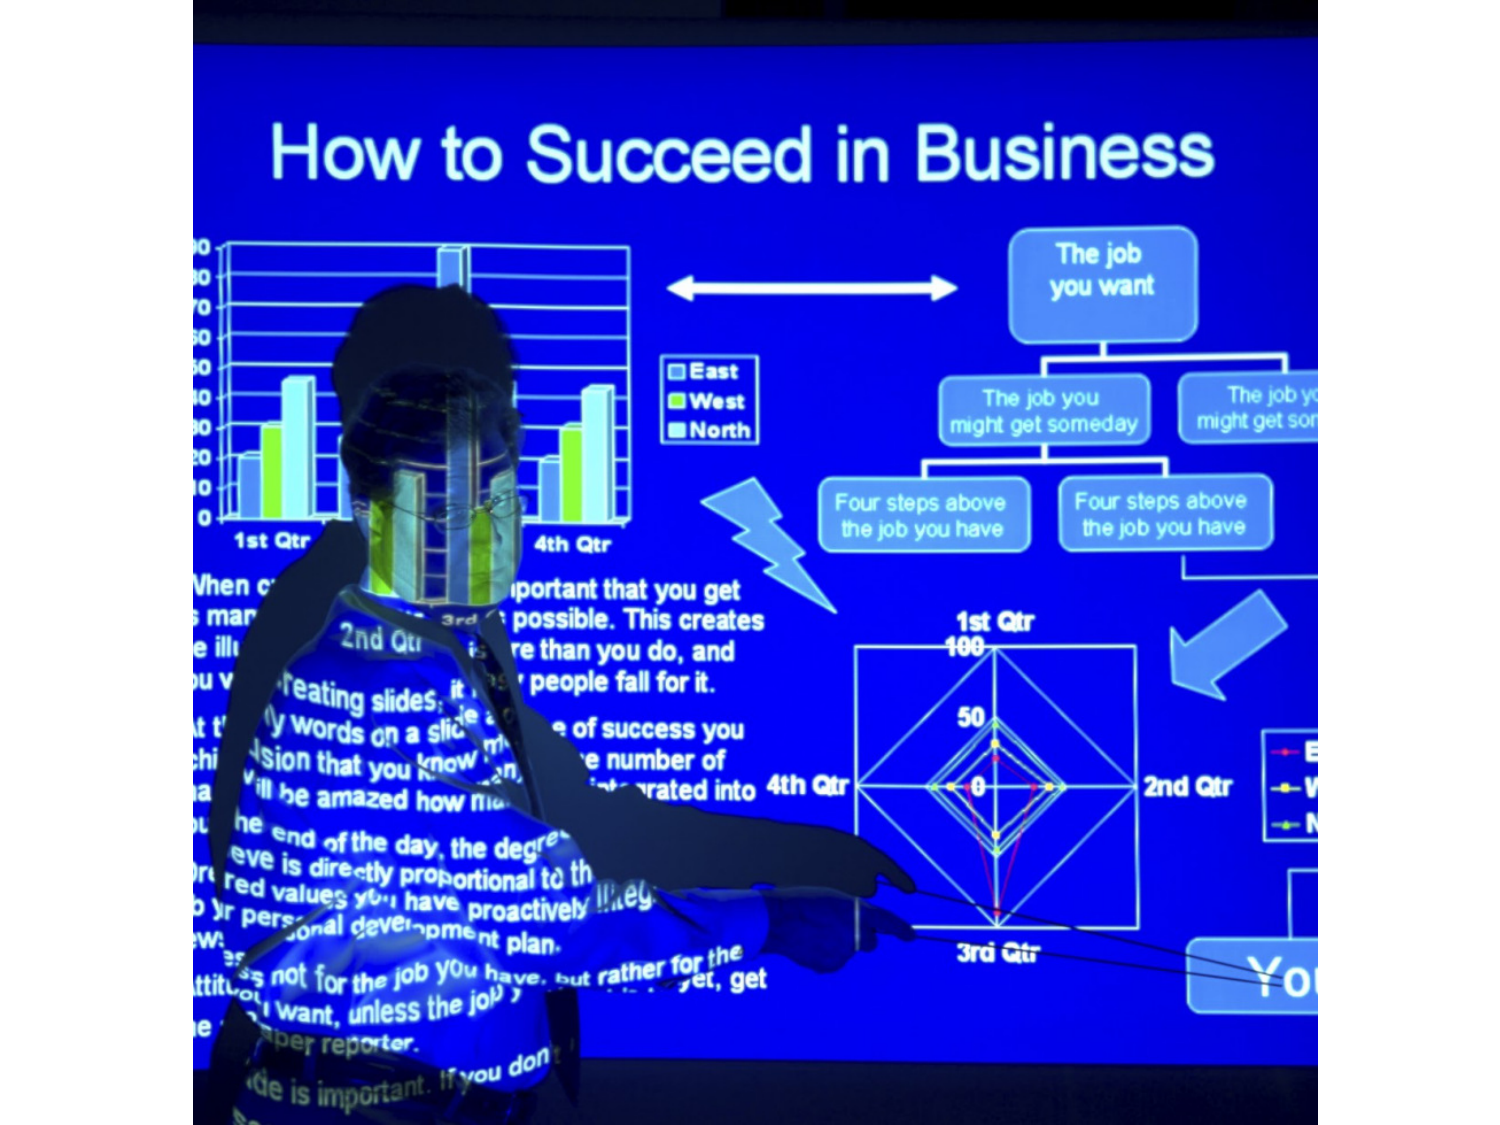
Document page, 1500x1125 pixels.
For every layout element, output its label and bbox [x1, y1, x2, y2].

list [193, 0, 1319, 1125]
